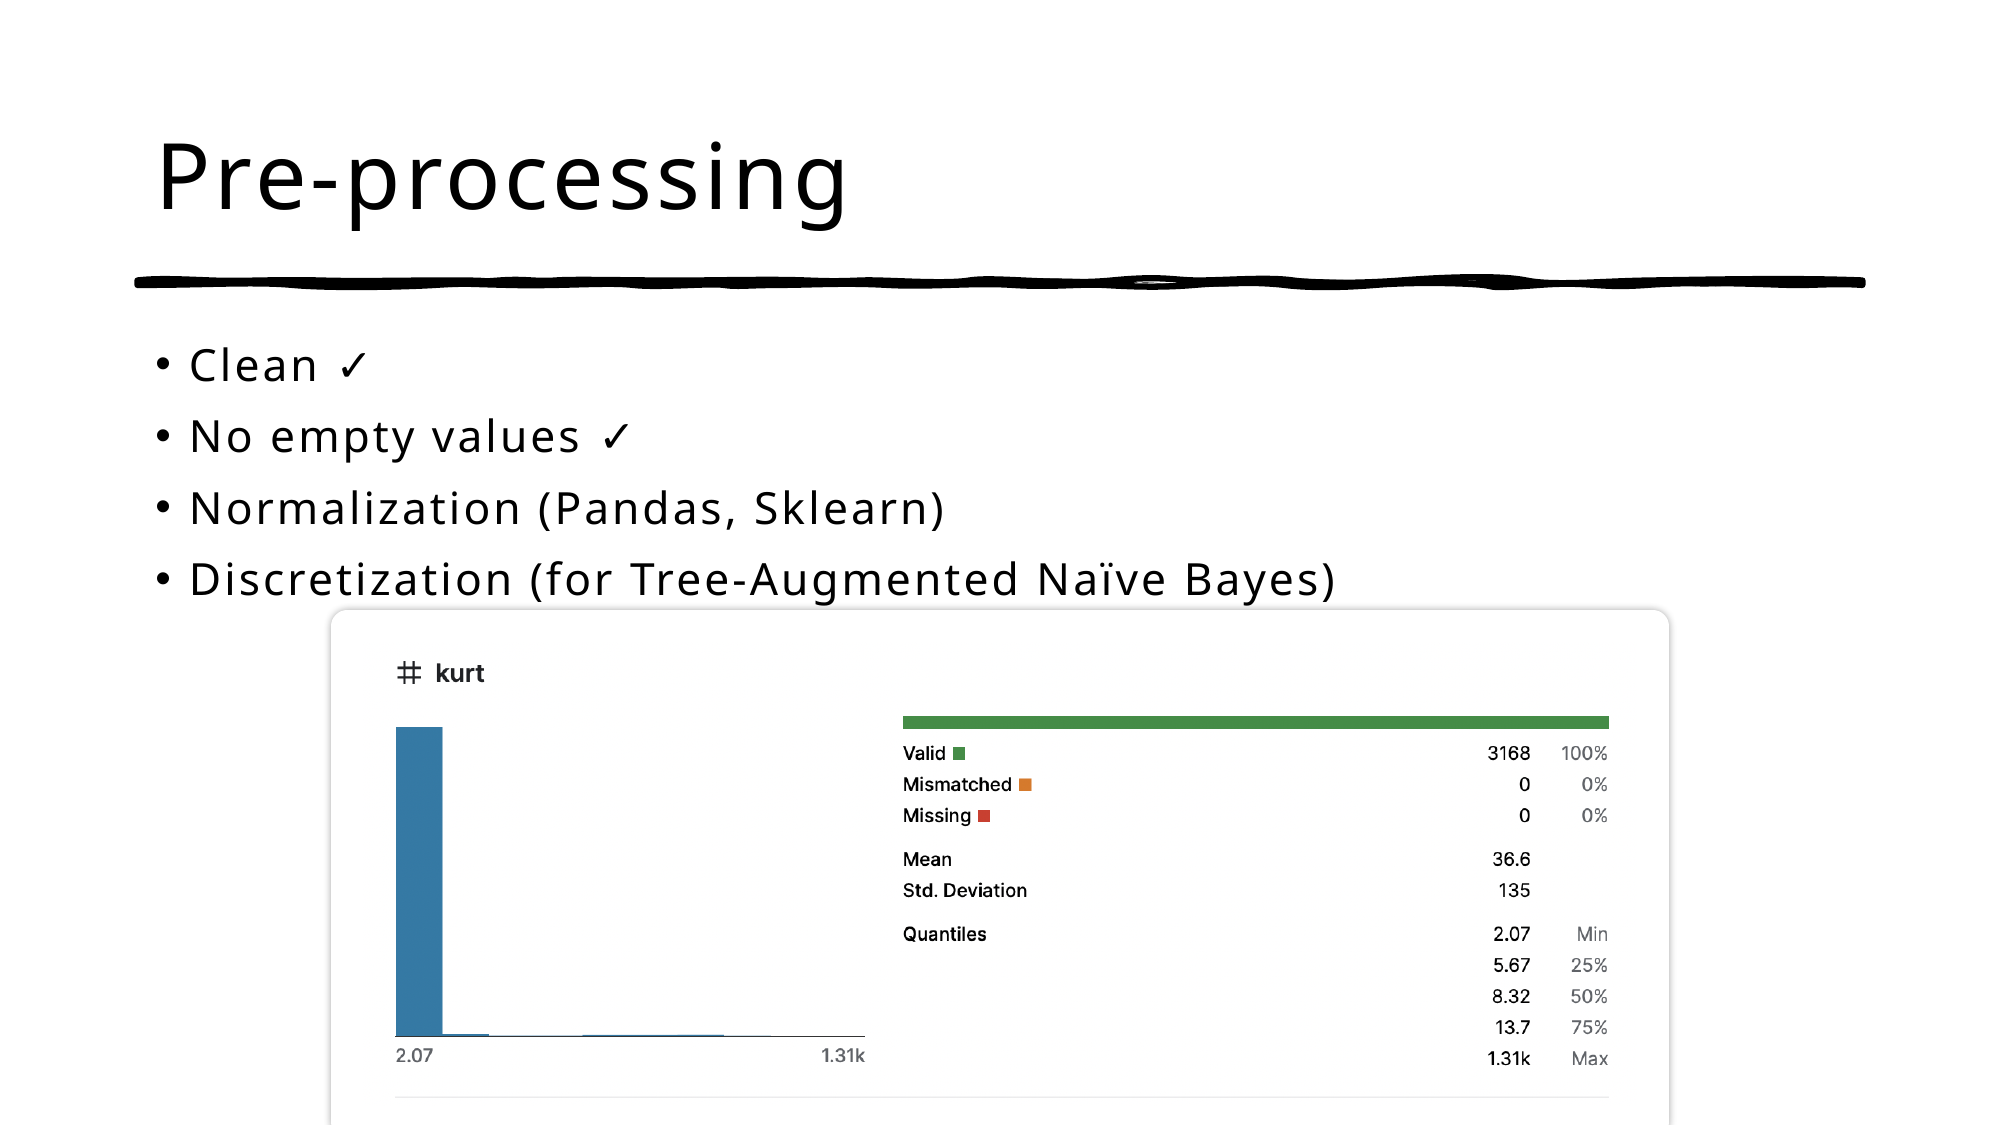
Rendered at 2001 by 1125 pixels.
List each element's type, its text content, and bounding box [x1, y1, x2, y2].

picture [362, 641, 1638, 1107]
list Clean ✓ No empty values ✓ Normalization (Pandas, Sklearn) Discretization (for Tree-Augmented Naïve Bayes) [137, 316, 1863, 623]
title Pre-processing [137, 59, 1863, 278]
